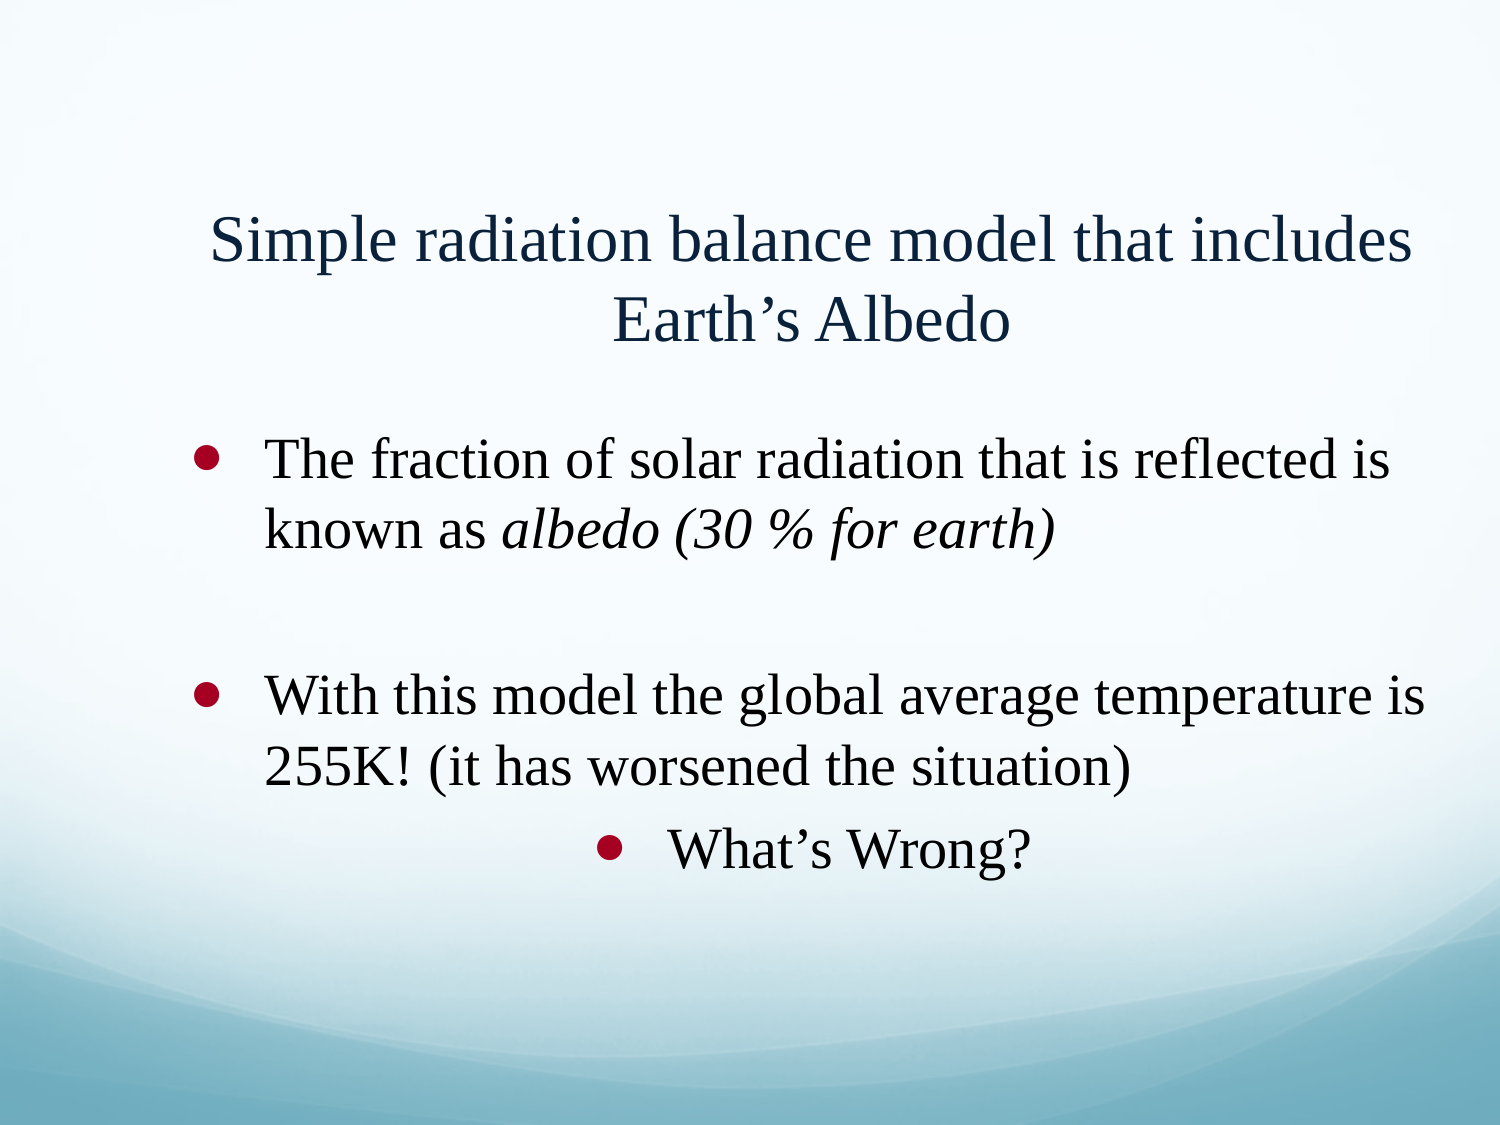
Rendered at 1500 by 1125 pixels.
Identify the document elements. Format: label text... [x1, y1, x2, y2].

list The fraction of solar radiation that is reflected is known as albedo (30 % for earth) With this model the global average temperature is 255K! (it has worsened the situation) What’s Wrong? [174, 412, 1450, 1088]
title Simple radiation balance model that includes Earth’s Albedo [174, 17, 1450, 363]
picture [0, 0, 1500, 1125]
